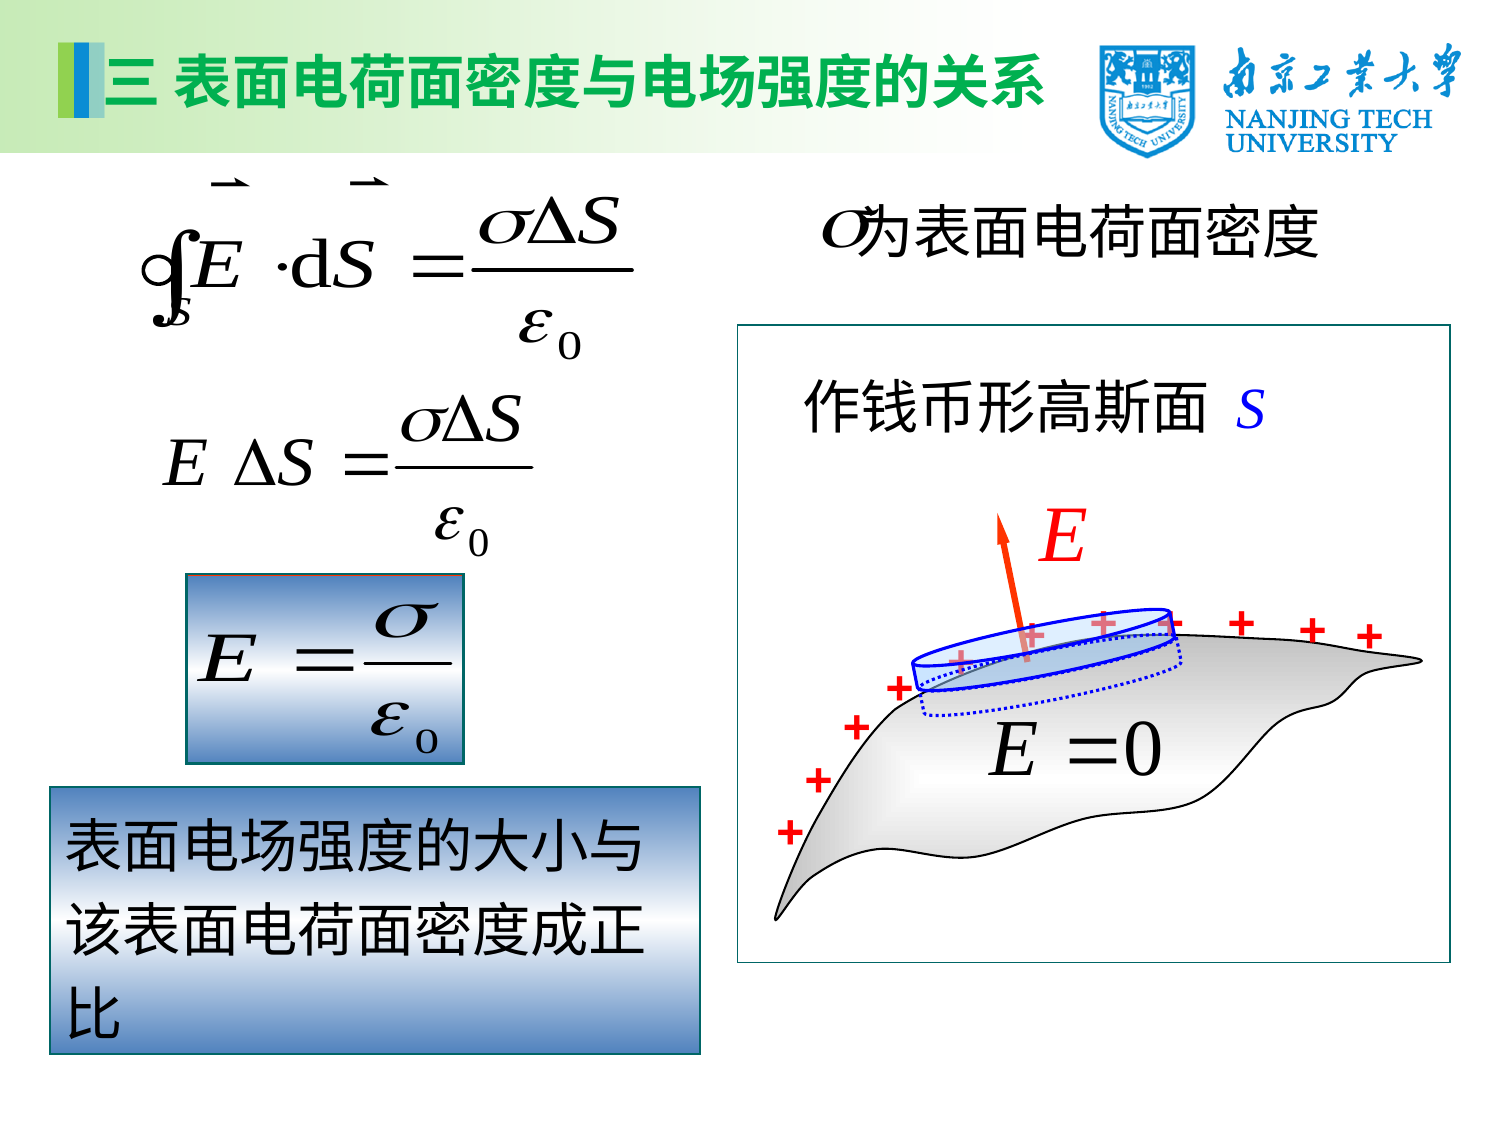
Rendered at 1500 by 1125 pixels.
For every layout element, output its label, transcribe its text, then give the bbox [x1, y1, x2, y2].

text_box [187, 574, 463, 763]
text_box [999, 474, 1105, 623]
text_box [149, 374, 551, 572]
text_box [124, 176, 651, 376]
text_box 三 表面电荷面密度与电场强度的关系 [87, 37, 1363, 123]
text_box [974, 687, 1177, 796]
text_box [737, 324, 1451, 963]
text_box 表面电场强度的大小与该表面电荷面密度成正比 [50, 787, 700, 1055]
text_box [787, 187, 1438, 273]
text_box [912, 624, 1182, 701]
picture [0, 0, 1500, 1125]
